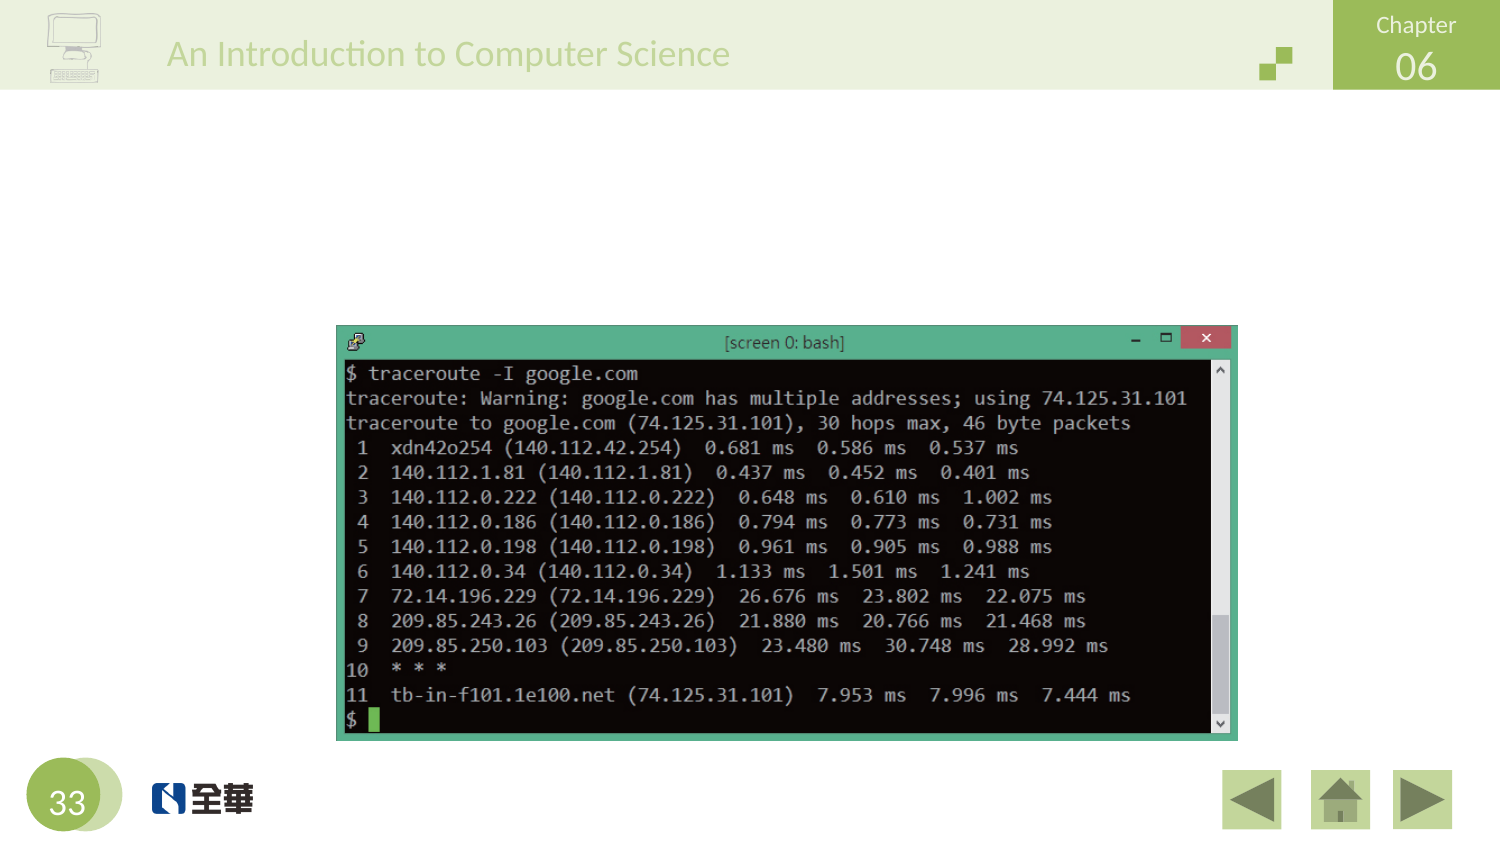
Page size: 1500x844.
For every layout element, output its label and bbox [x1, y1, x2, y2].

picture [152, 783, 253, 814]
picture [47, 13, 101, 83]
picture [336, 325, 1238, 741]
